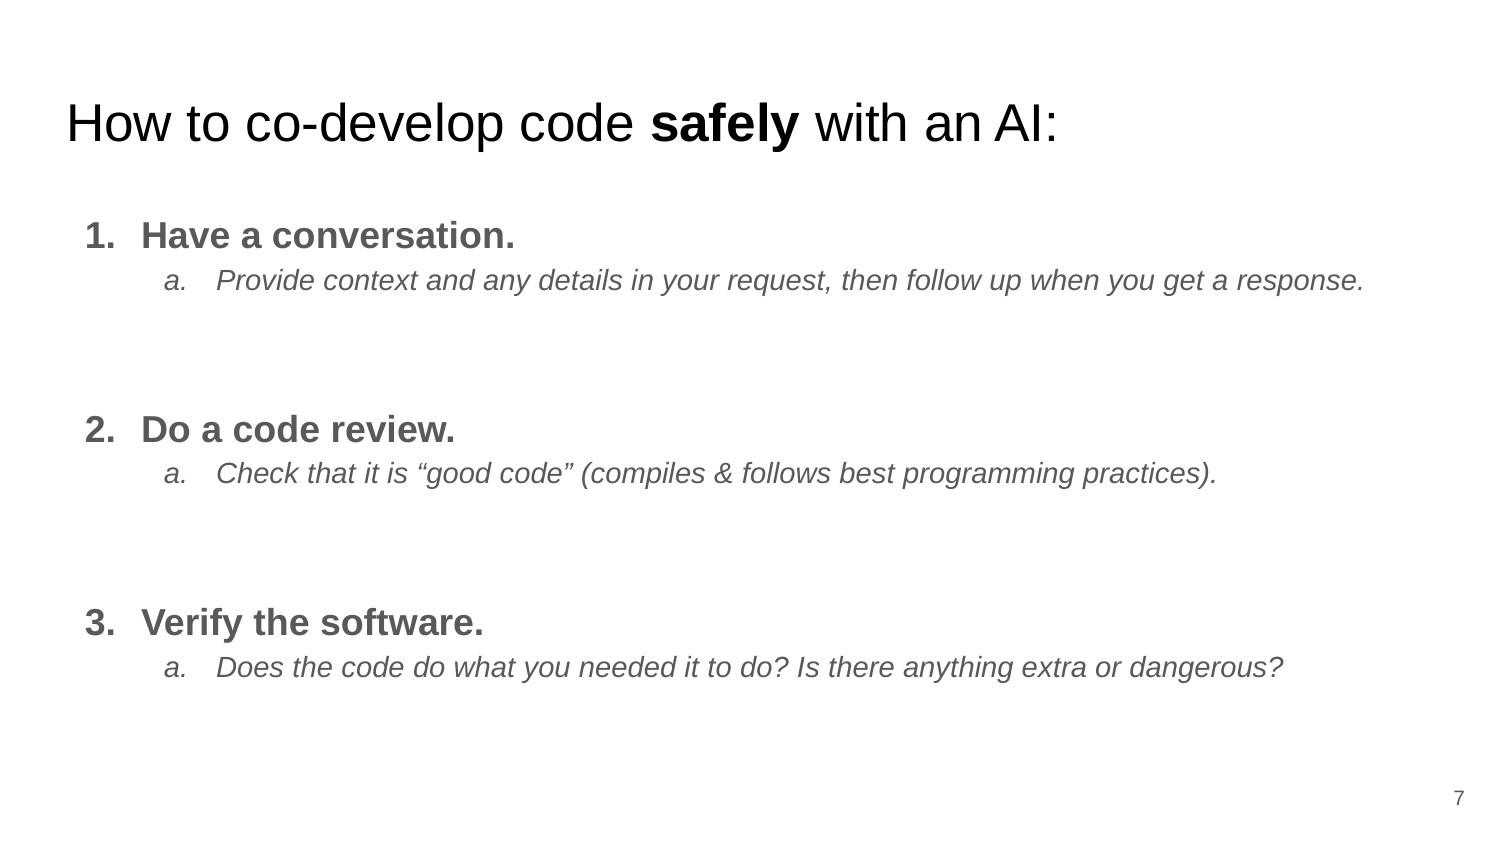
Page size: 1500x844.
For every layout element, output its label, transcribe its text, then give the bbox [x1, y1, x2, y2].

slide_number ‹#› [1389, 764, 1480, 830]
title How to co-develop code safely with an AI: [51, 72, 1449, 167]
list Have a conversation. Provide context and any details in your request, then follow up when you get a response. Do a code review. Check that it is “good code” (compiles & follows best programming practices). Verify the software. Does the code do what you needed it to do? Is there anything extra or dangerous? [51, 189, 1449, 750]
